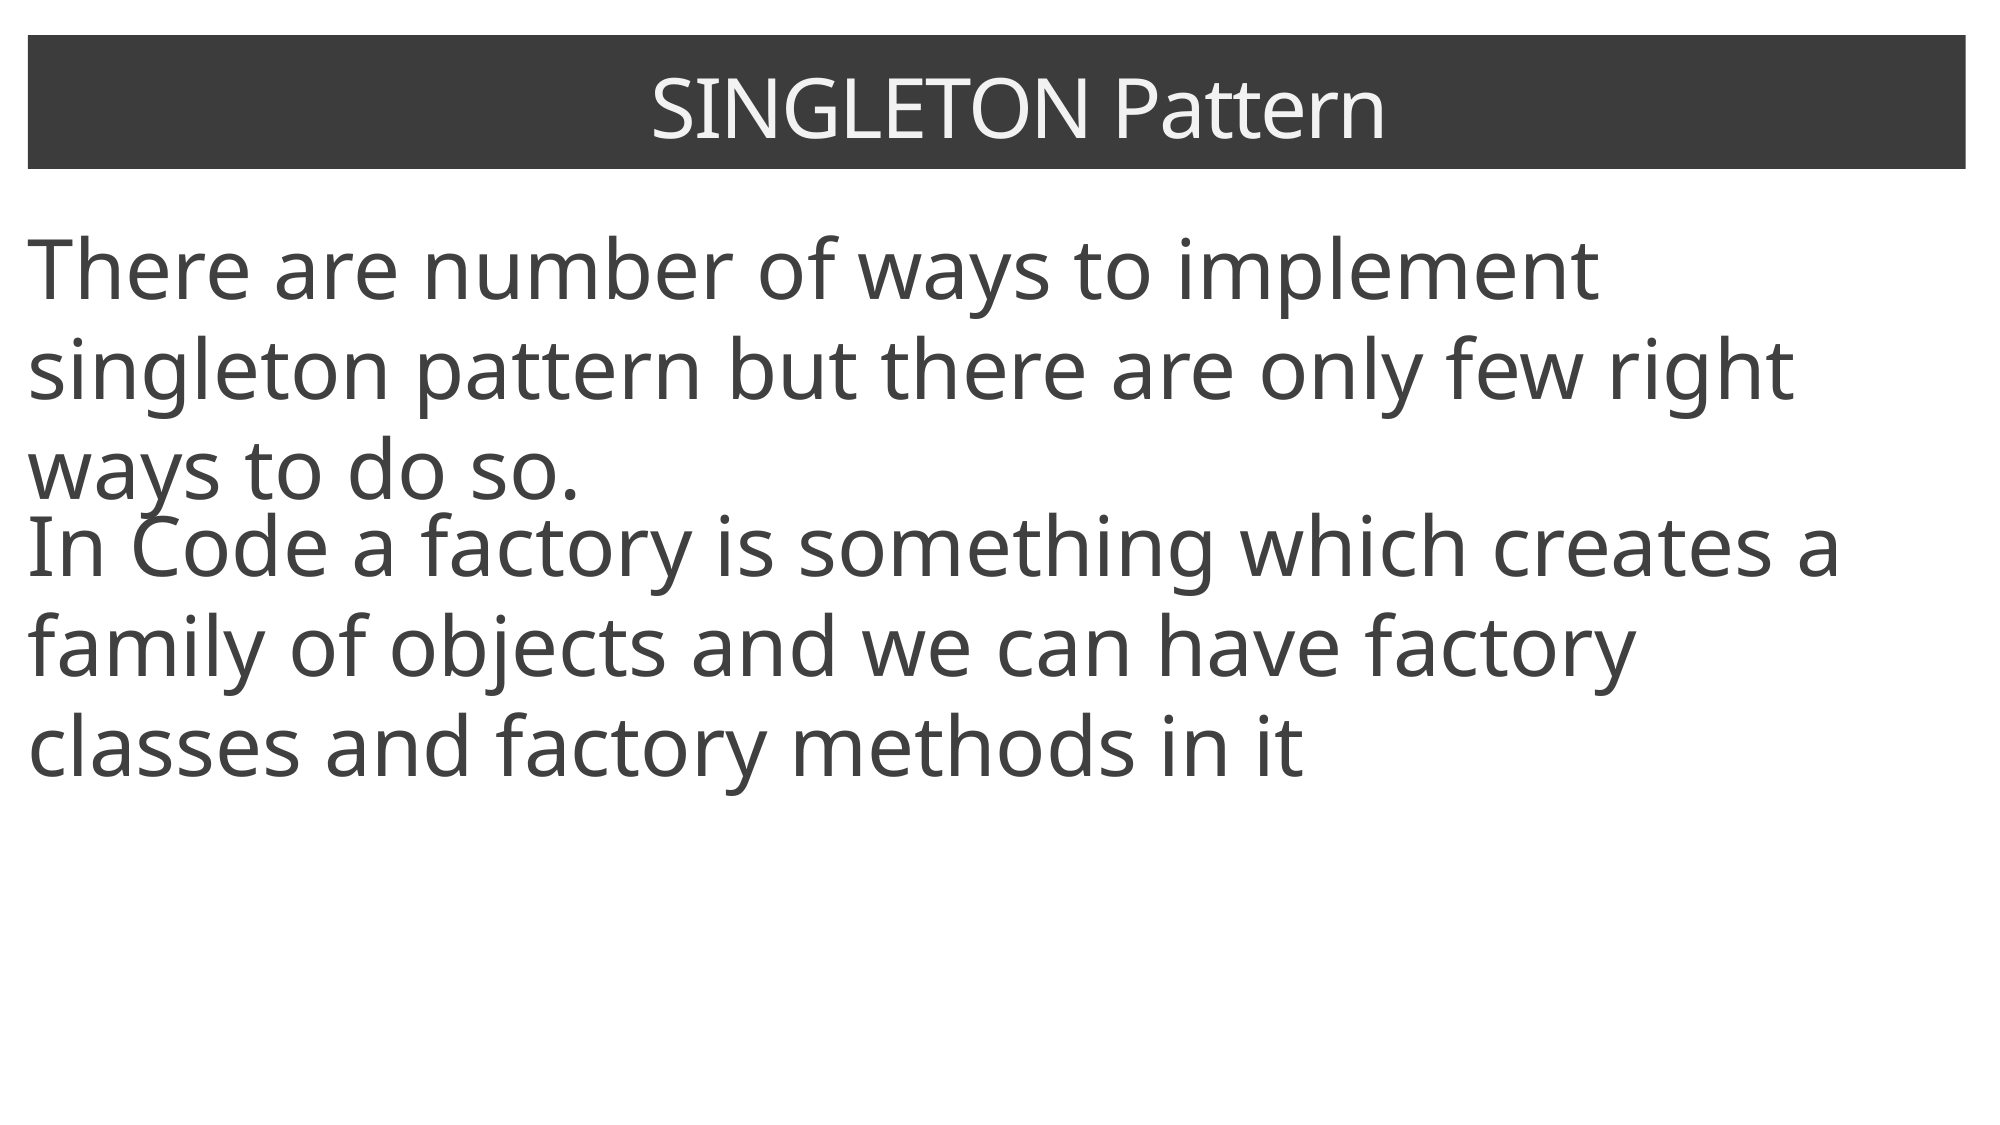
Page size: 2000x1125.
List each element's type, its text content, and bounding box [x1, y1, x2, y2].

text_box In Code a factory is something which creates a family of objects and we can have factory classes and factory methods in it [27, 492, 1850, 893]
text_box There are number of ways to implement singleton pattern but there are only few right ways to do so. [27, 216, 1843, 492]
text_box [26, 33, 1968, 171]
text_box SINGLETON Pattern [67, 48, 1966, 175]
